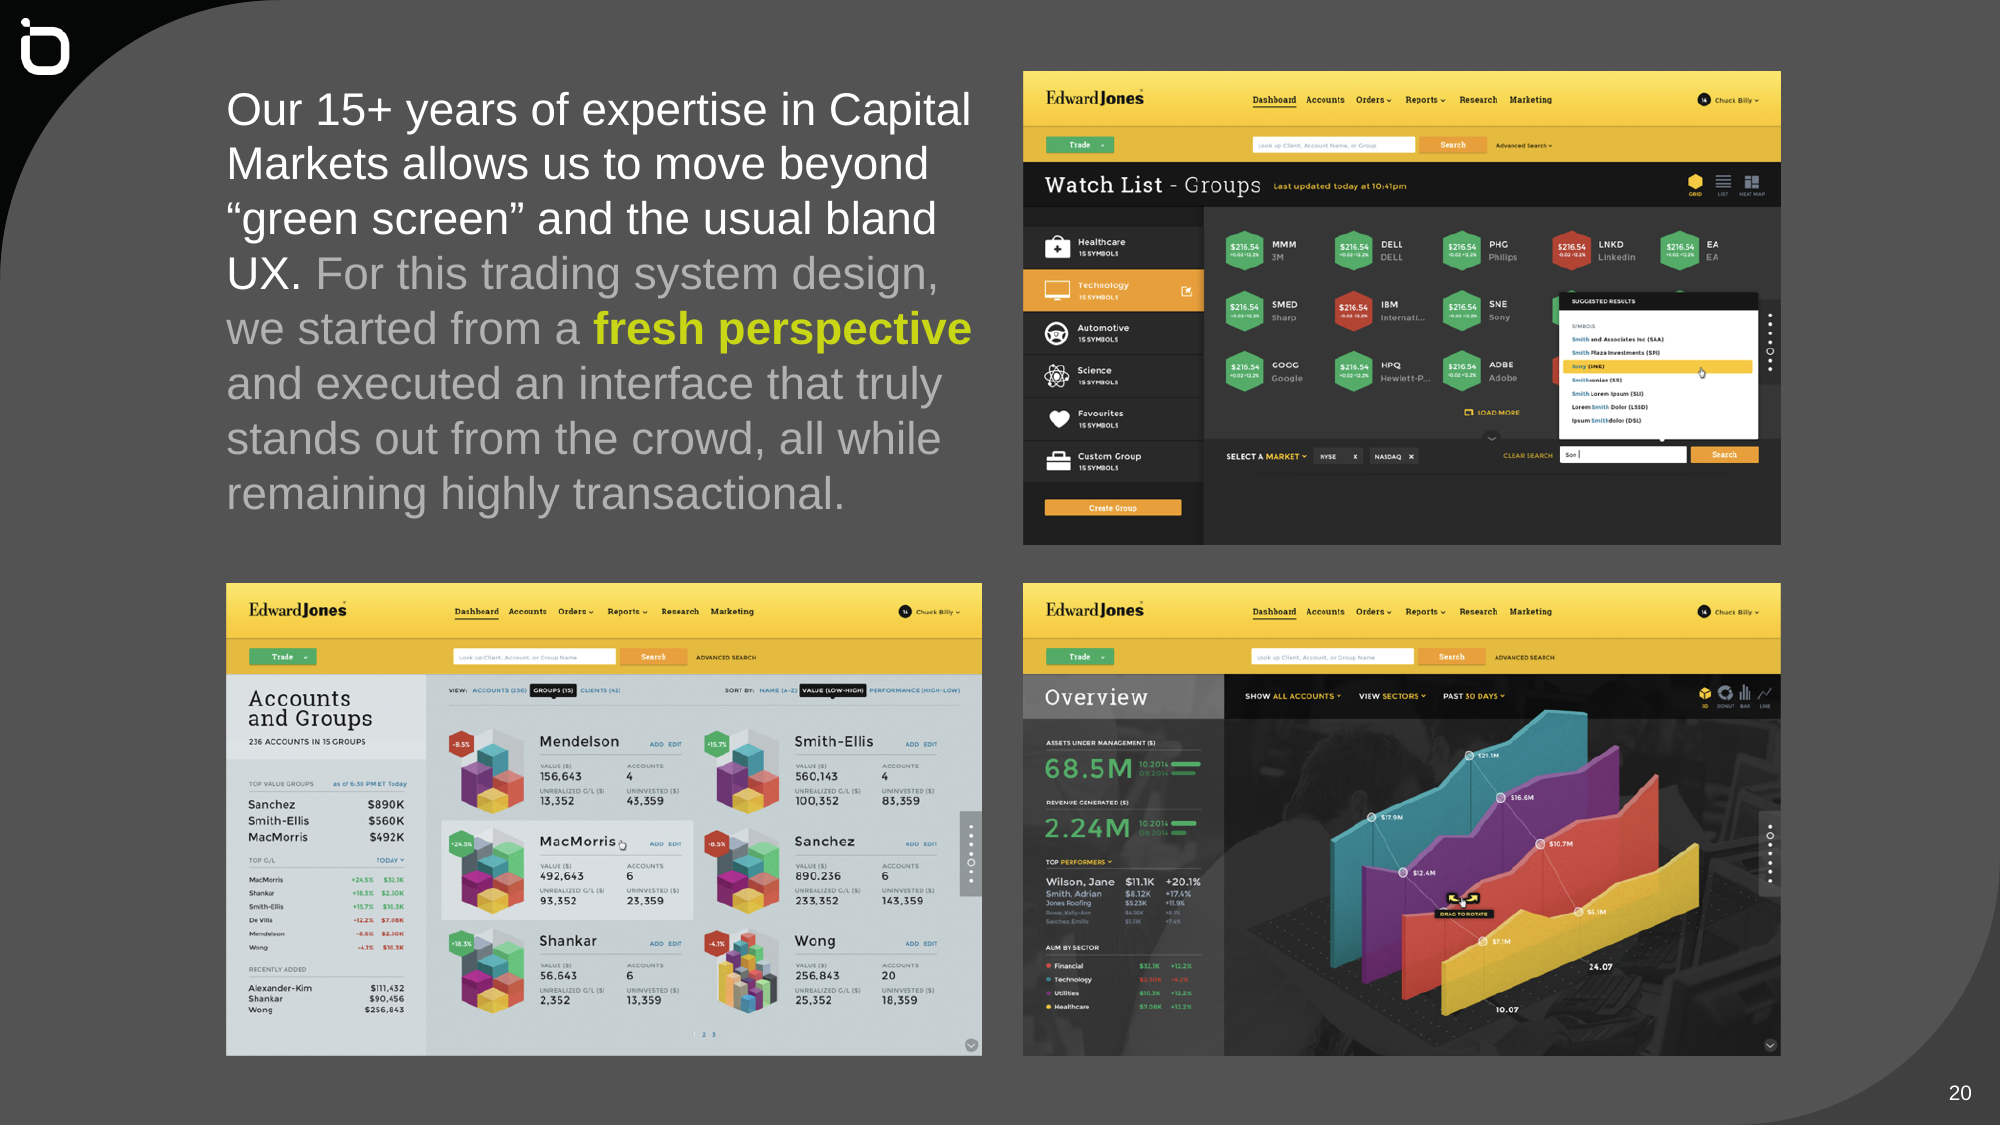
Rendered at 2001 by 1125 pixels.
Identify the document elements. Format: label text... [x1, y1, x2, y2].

text_box Our 15+ years of expertise in Capital Markets allows us to move beyond “green screen” and the usual bland UX. For this trading system design, we started from a fresh perspective and executed an interface that truly stands out from the crowd, all while remaining highly transactional. [226, 71, 1024, 582]
picture [21, 17, 74, 75]
picture [1022, 582, 1781, 1056]
picture [1022, 71, 1781, 545]
picture [226, 582, 983, 1056]
slide_number 20 [1866, 1074, 1972, 1105]
